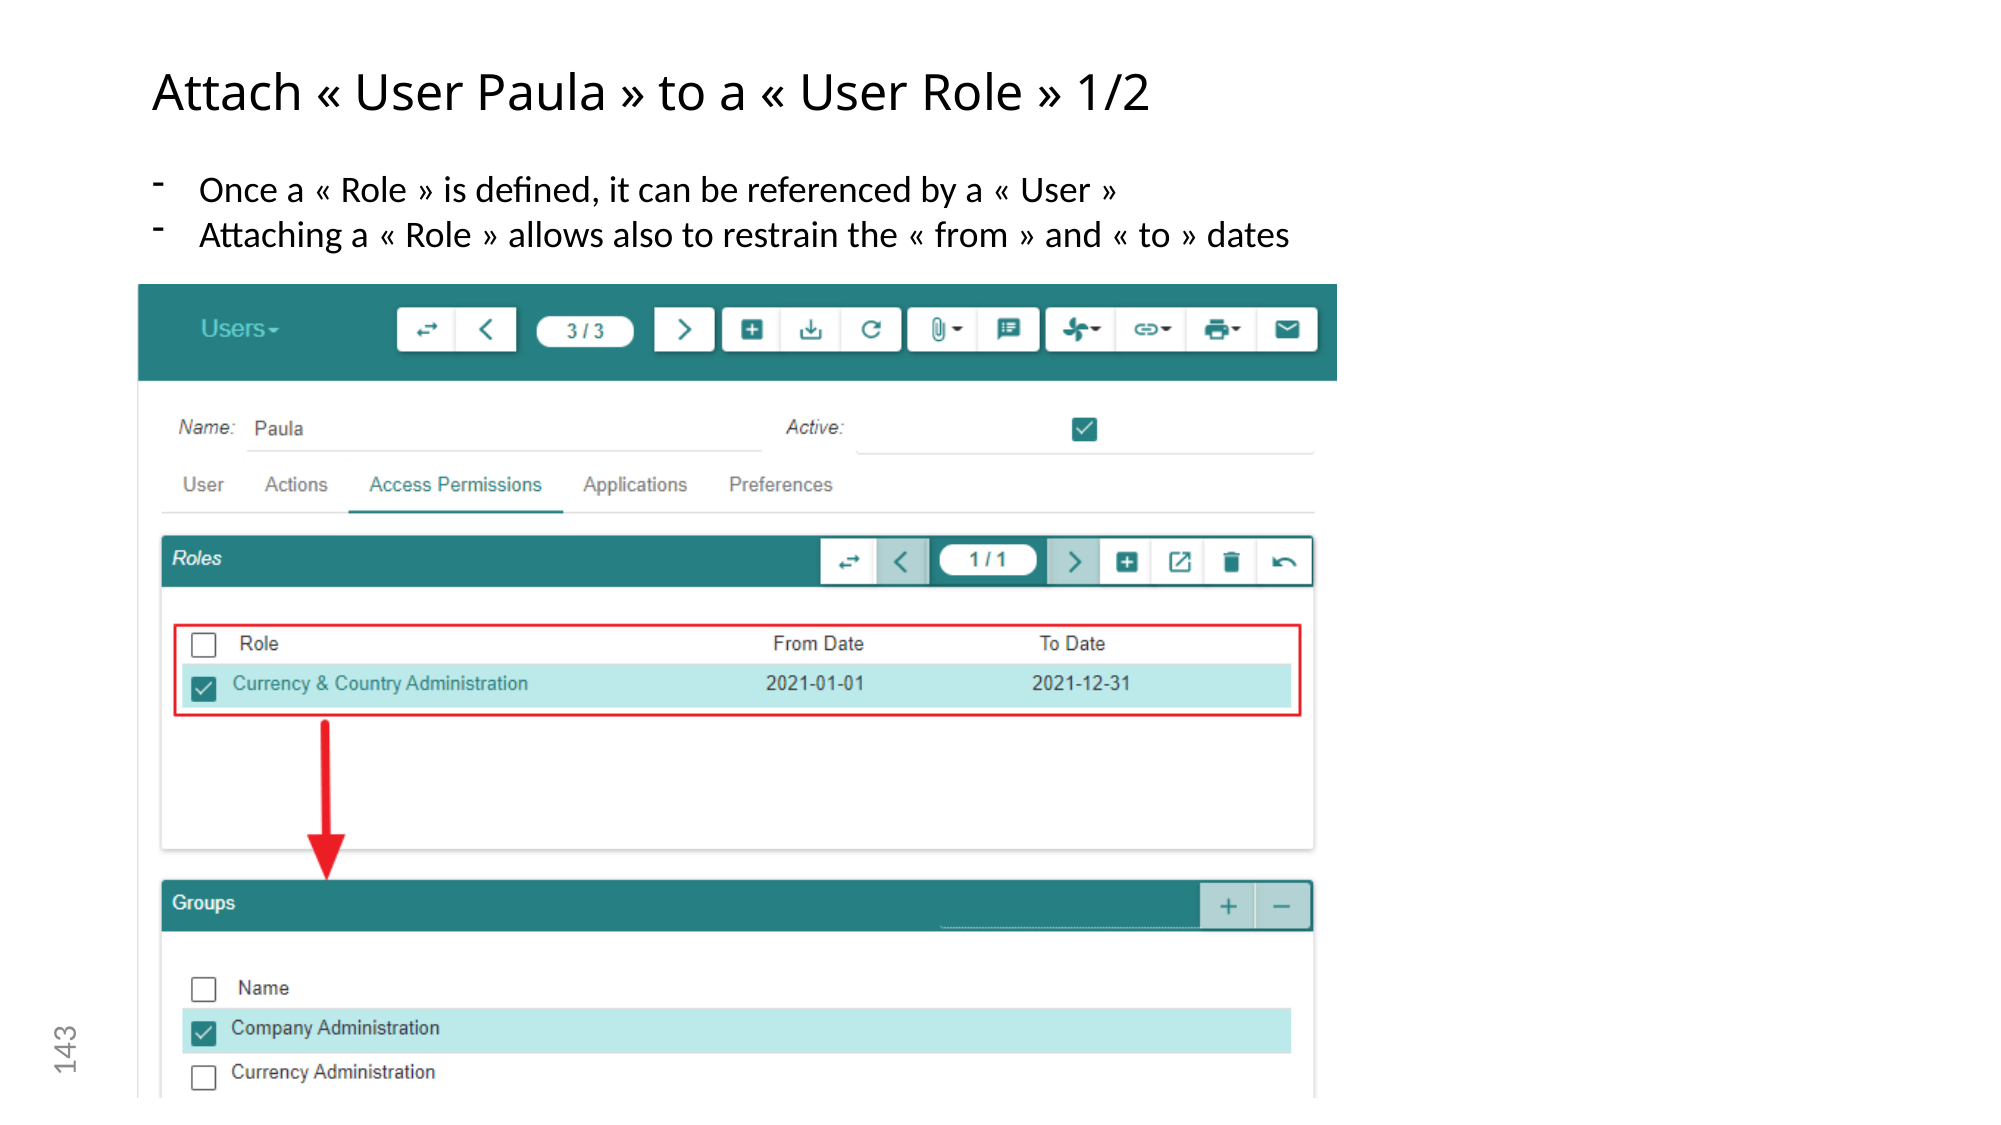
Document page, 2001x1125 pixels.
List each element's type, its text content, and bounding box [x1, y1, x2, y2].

title Attach « User Paula » to a « User Role » 1/2 [137, 59, 1863, 136]
picture [137, 284, 1337, 1098]
text_box Once a « Role » is defined, it can be referenced by a « User » Attaching a « Role » allows also to restrain the « from » and « to » dates [137, 157, 1433, 262]
slide_number 143 [32, 995, 93, 1108]
